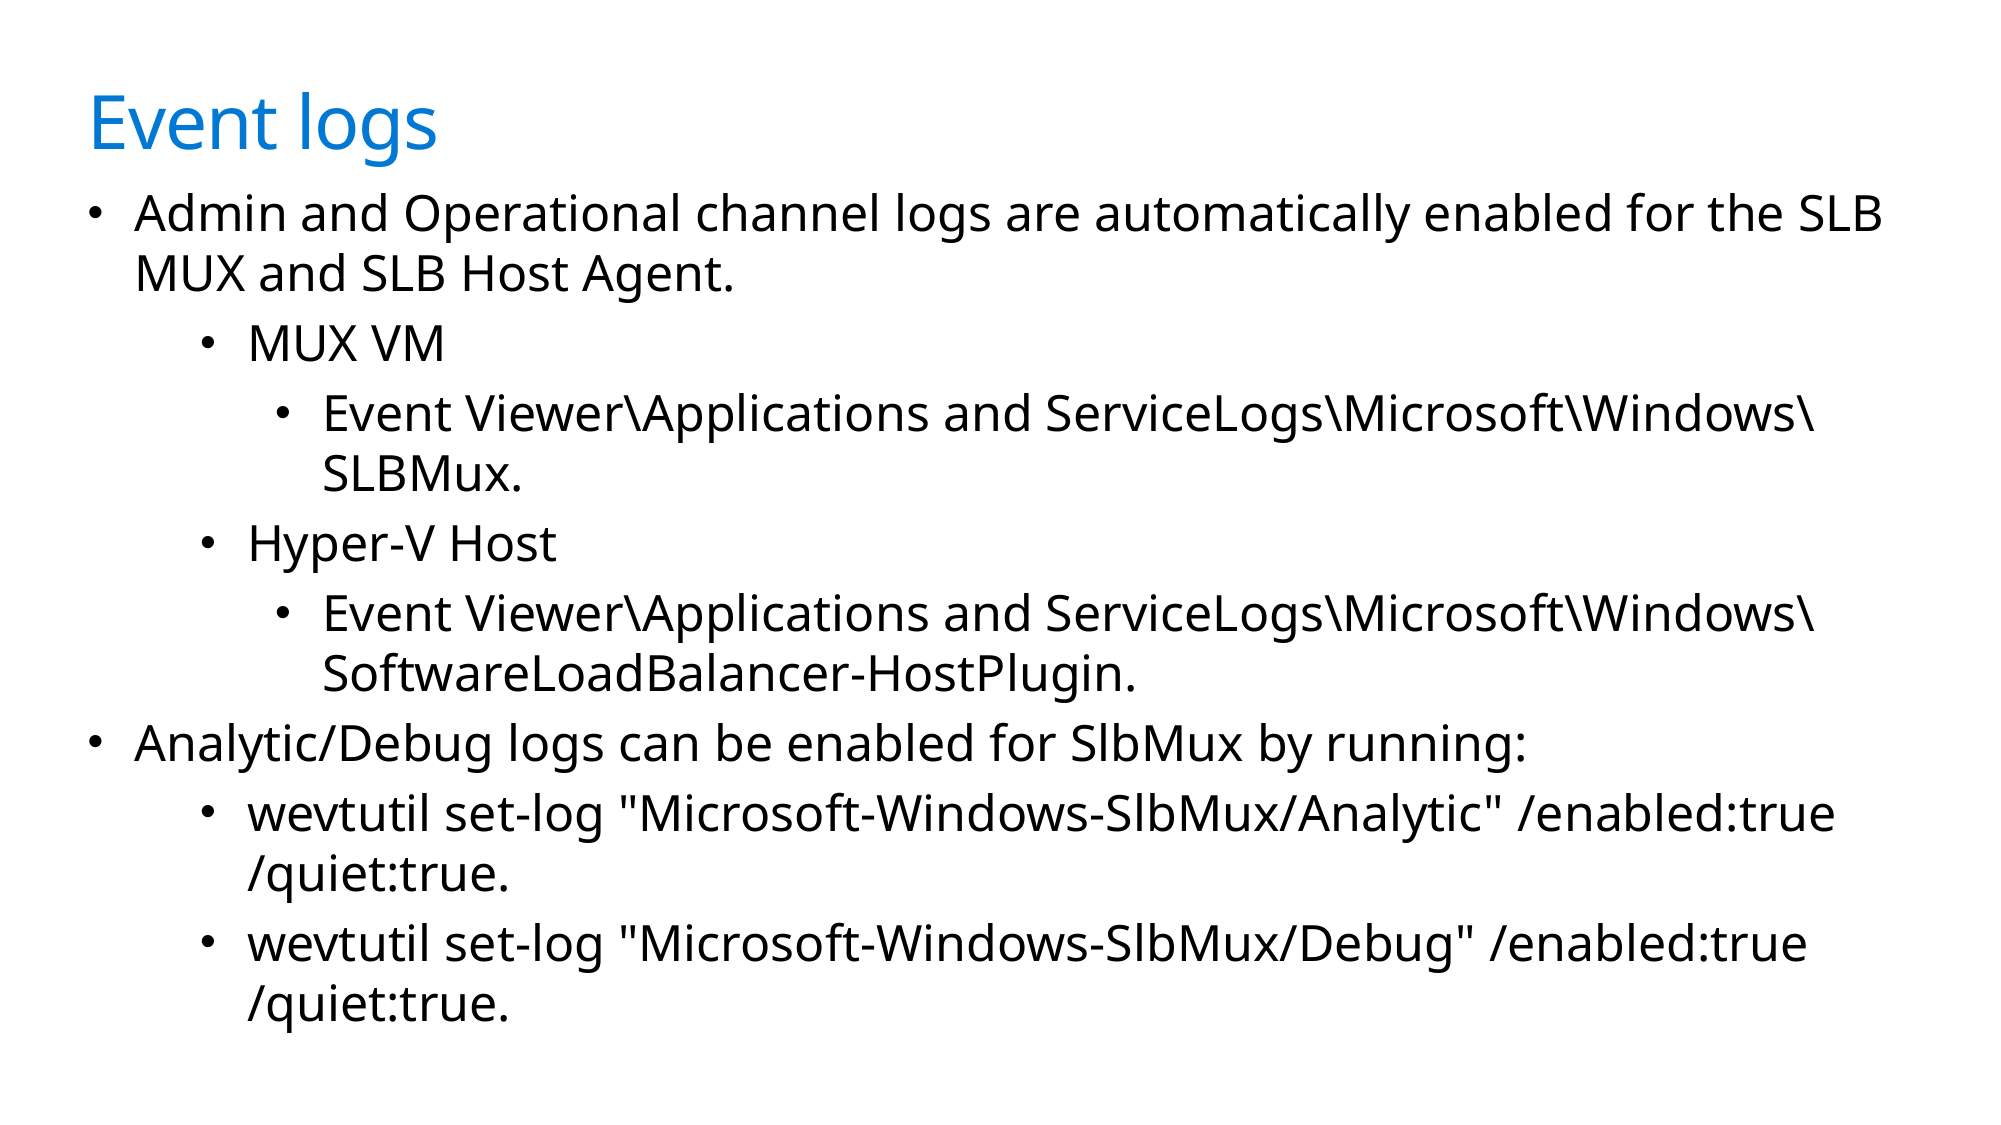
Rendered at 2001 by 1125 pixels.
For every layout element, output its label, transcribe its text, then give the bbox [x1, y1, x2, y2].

title Event logs [87, 75, 750, 166]
list Admin and Operational channel logs are automatically enabled for the SLB MUX and SLB Host Agent. MUX VM Event Viewer\Applications and ServiceLogs\Microsoft\Windows\SLBMux. Hyper-V Host Event Viewer\Applications and ServiceLogs\Microsoft\Windows\SoftwareLoadBalancer-HostPlugin. Analytic/Debug logs can be enabled for SlbMux by running: wevtutil set-log "Microsoft-Windows-SlbMux/Analytic" /enabled:true /quiet:true. wevtutil set-log "Microsoft-Windows-SlbMux/Debug" /enabled:true /quiet:true. [87, 181, 1943, 1088]
